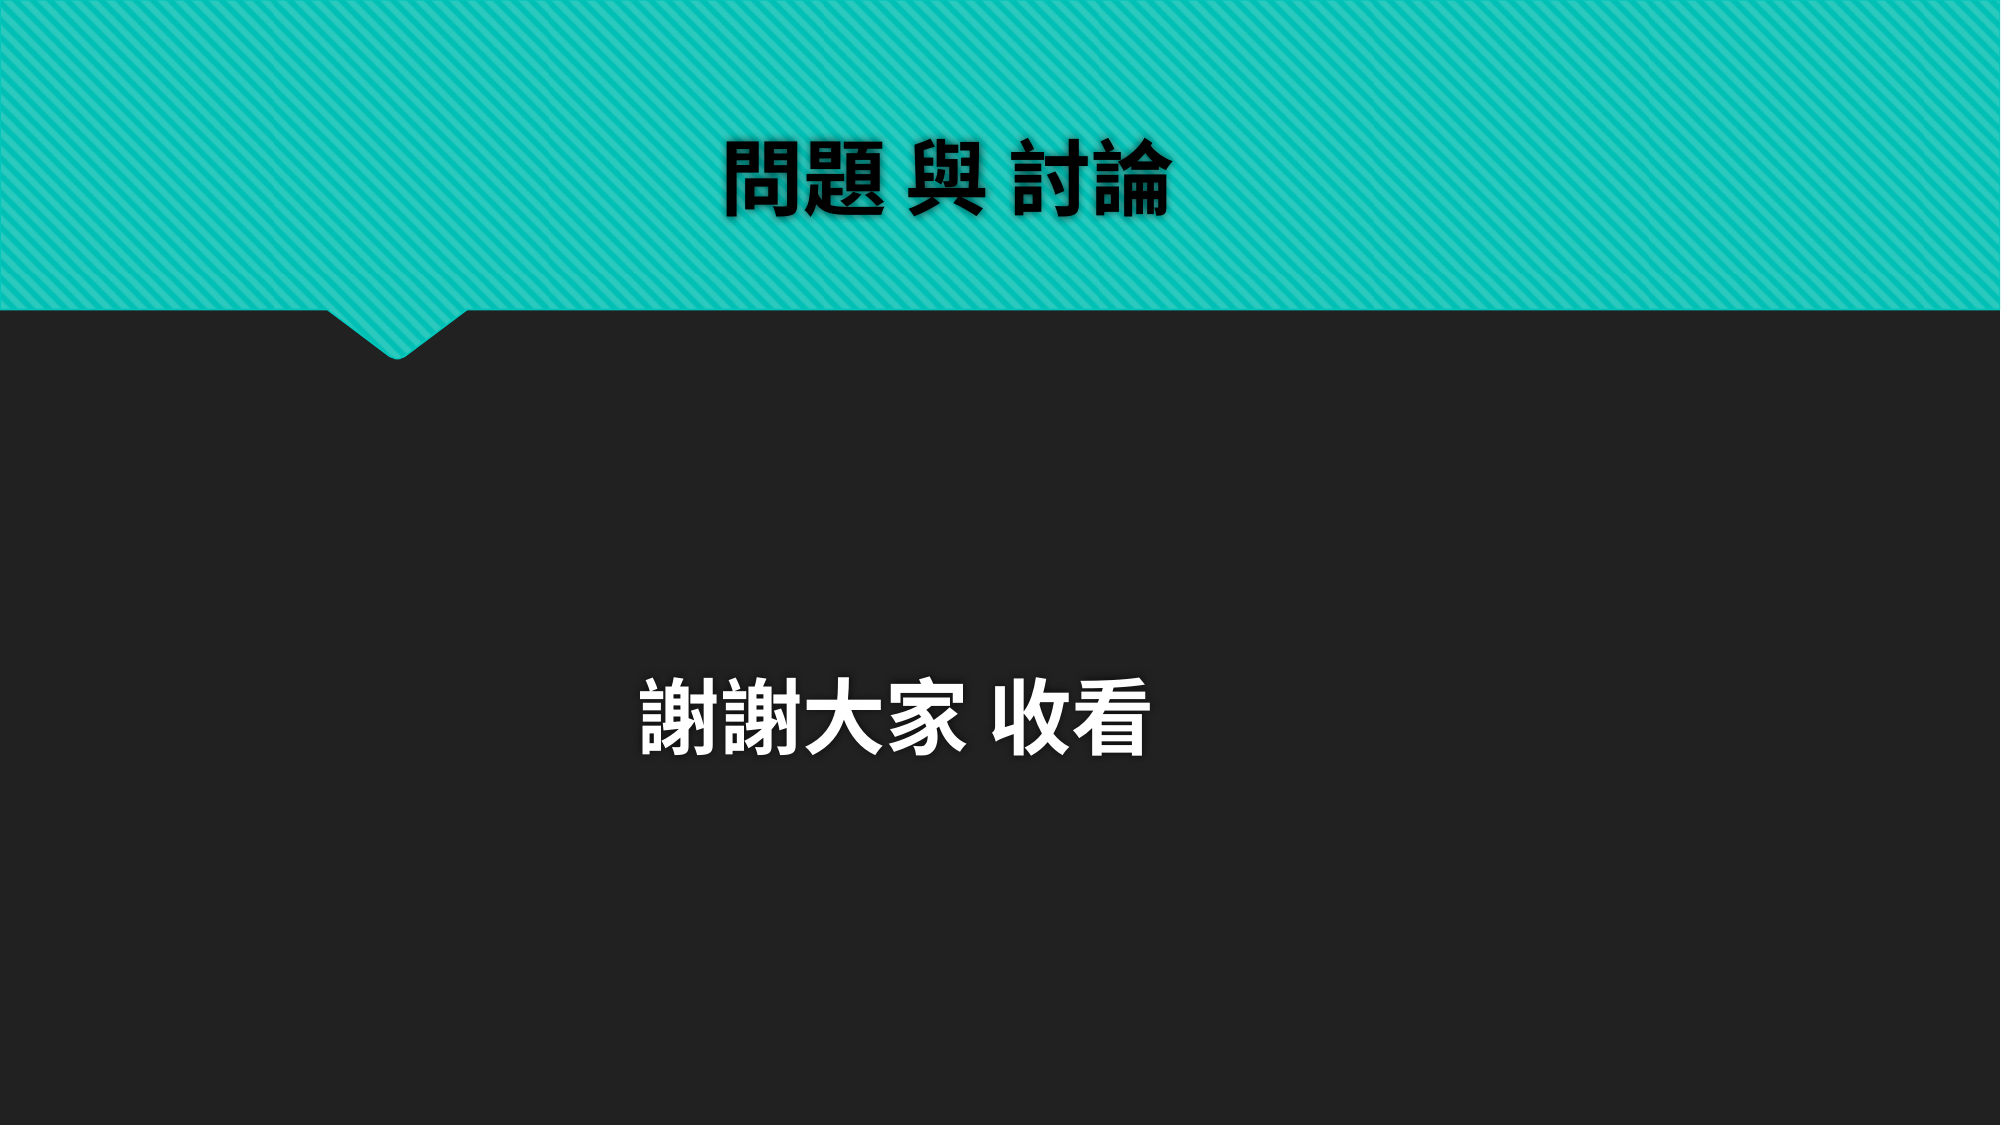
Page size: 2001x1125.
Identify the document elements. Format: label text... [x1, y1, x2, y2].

text_box 謝謝大家 收看 [28, 612, 1763, 773]
title 問題 與 討論 [80, 74, 1815, 234]
